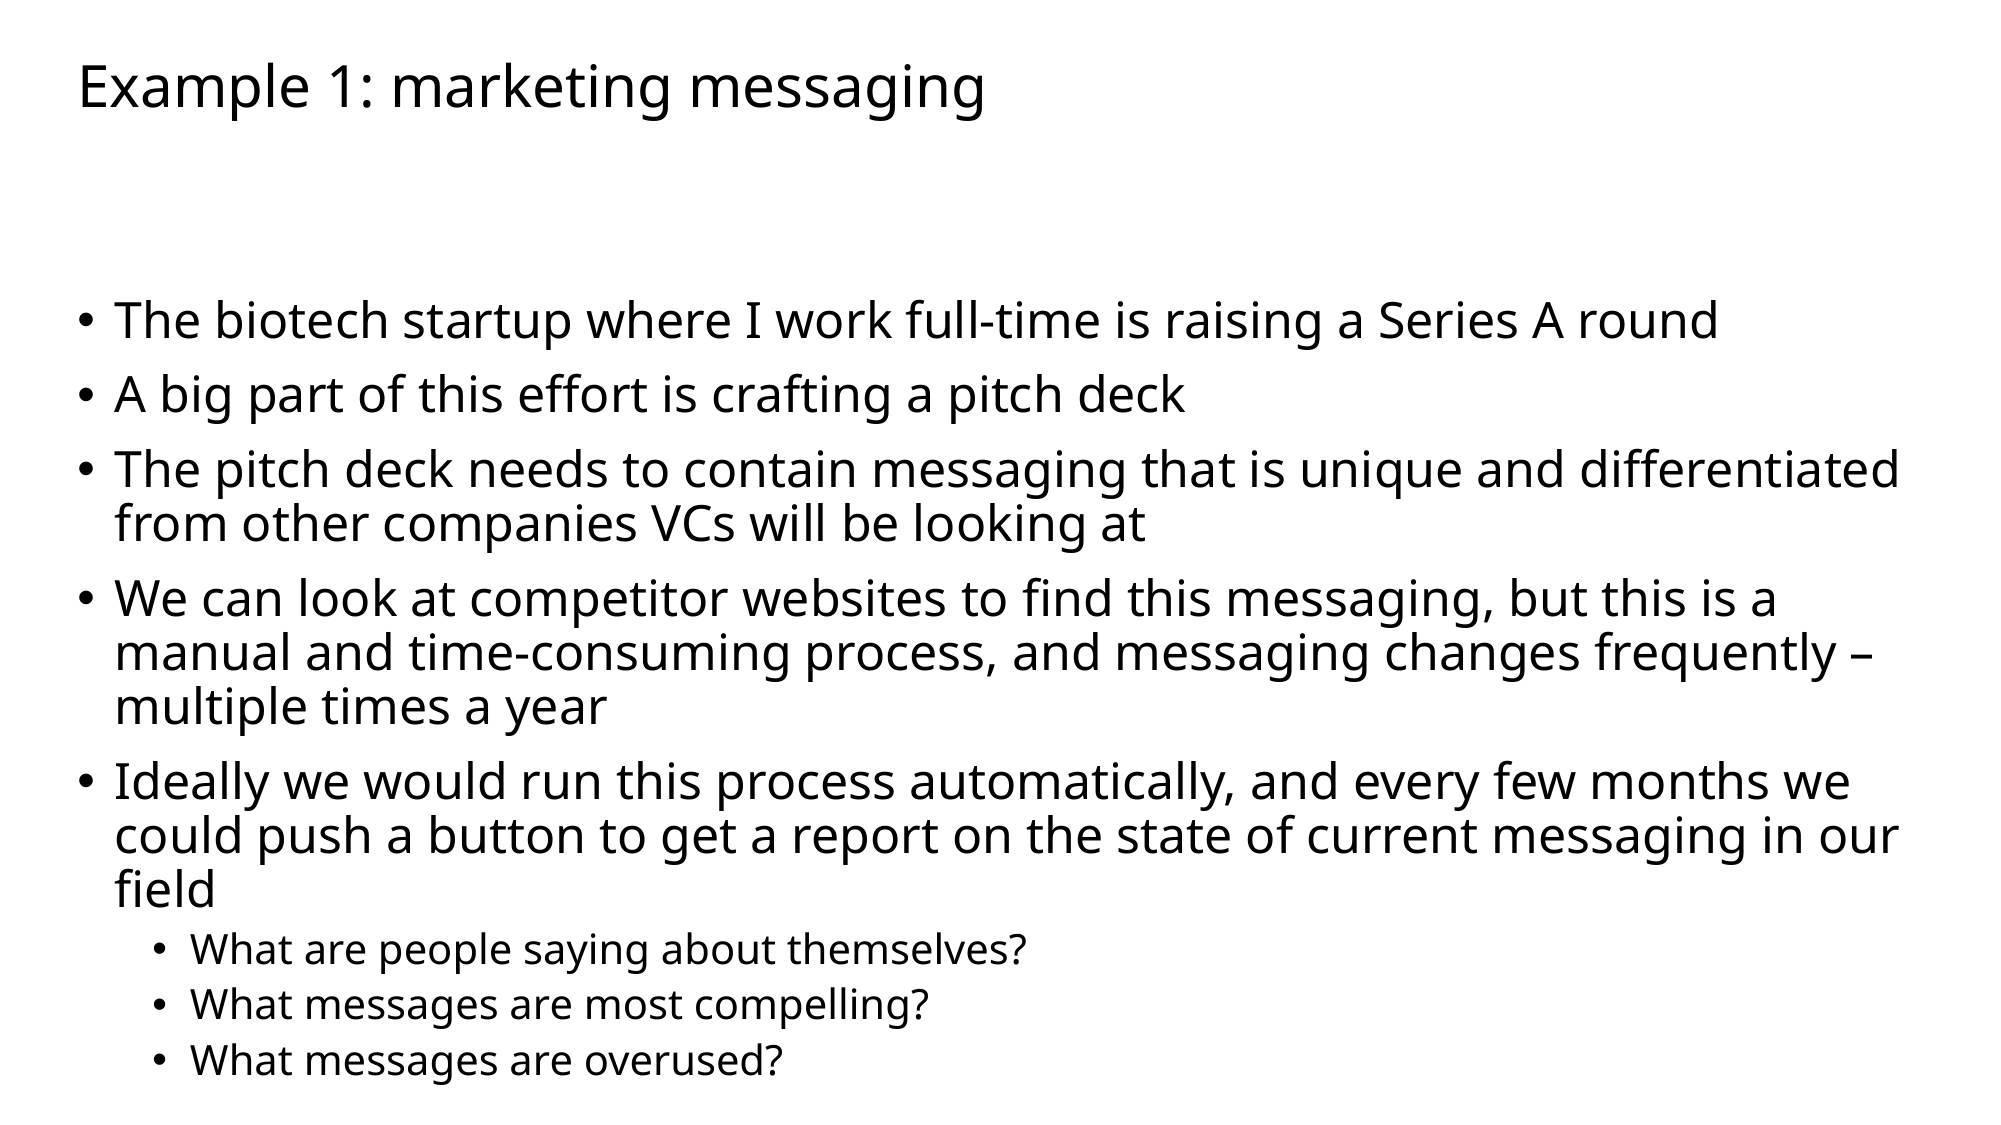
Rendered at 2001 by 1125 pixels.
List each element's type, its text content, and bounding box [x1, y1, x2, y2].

list The biotech startup where I work full-time is raising a Series A round A big part of this effort is crafting a pitch deck The pitch deck needs to contain messaging that is unique and differentiated from other companies VCs will be looking at We can look at competitor websites to find this messaging, but this is a manual and time-consuming process, and messaging changes frequently – multiple times a year Ideally we would run this process automatically, and every few months we could push a button to get a report on the state of current messaging in our field What are people saying about themselves? What messages are most compelling? What messages are overused? [62, 287, 1938, 1044]
title Example 1: marketing messaging [62, 50, 1938, 200]
